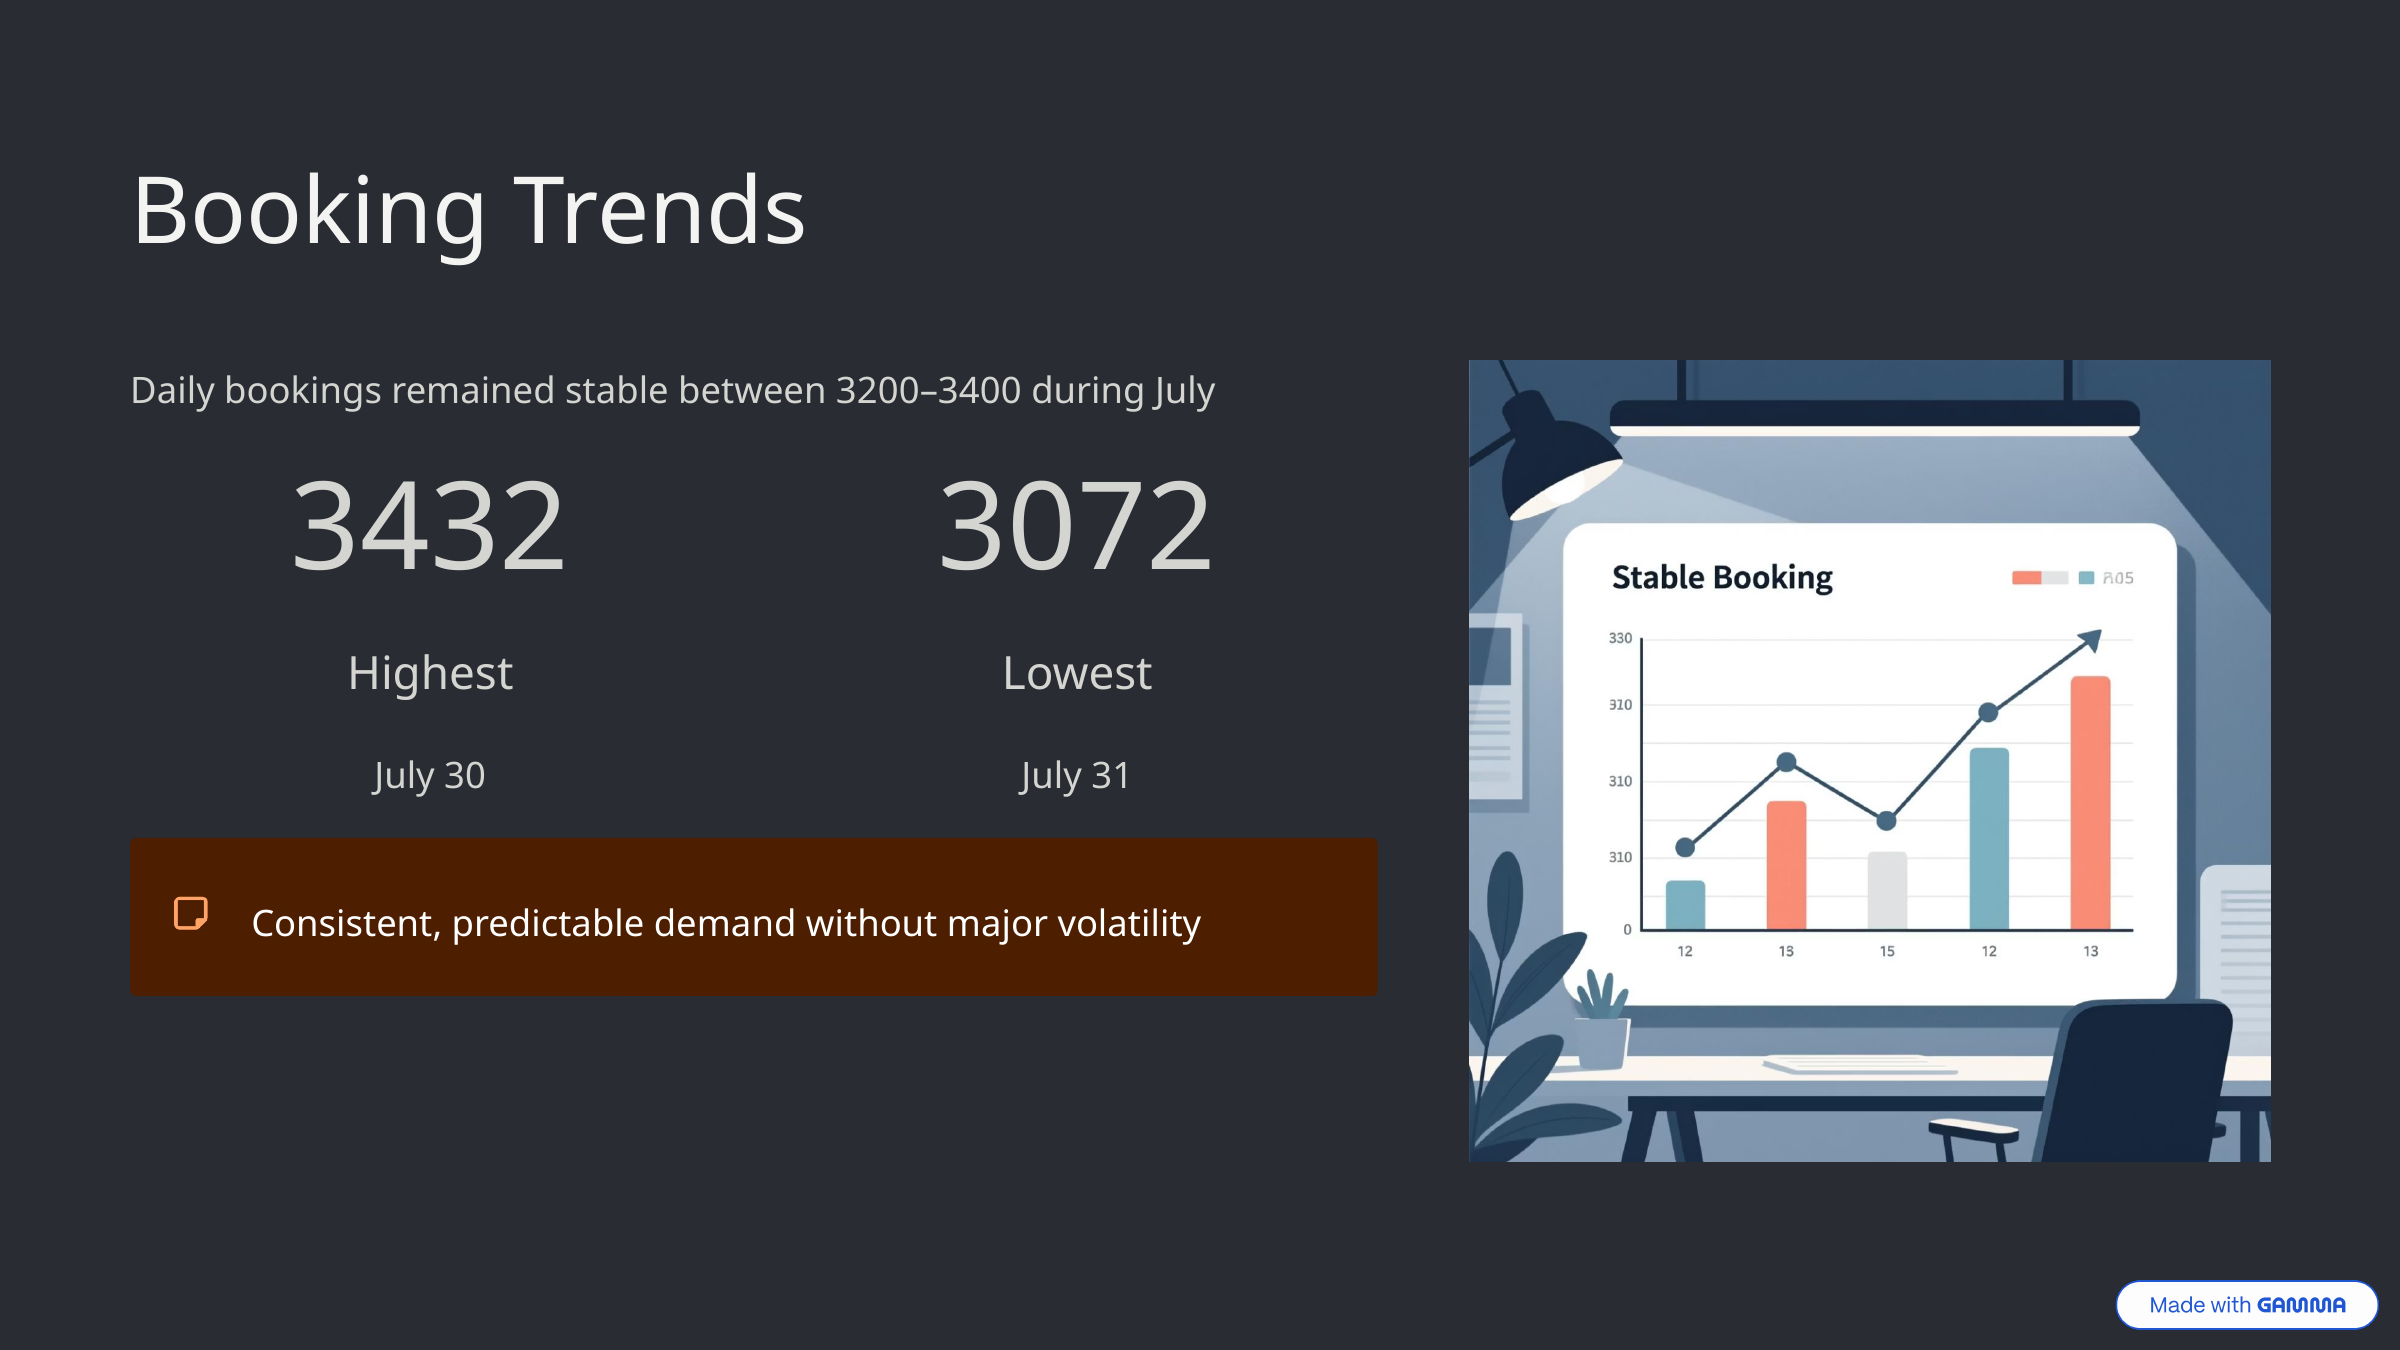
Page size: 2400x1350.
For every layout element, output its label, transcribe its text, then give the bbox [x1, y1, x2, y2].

text_box [130, 837, 1378, 997]
picture [2106, 1271, 2389, 1339]
text_box July 30 [130, 736, 731, 796]
text_box Daily bookings remained stable between 3200–3400 during July [130, 351, 1378, 412]
picture [1469, 360, 2271, 1162]
text_box July 31 [777, 736, 1378, 796]
text_box 3432 [130, 471, 731, 595]
text_box Booking Trends [130, 146, 1061, 263]
text_box 3072 [777, 471, 1378, 595]
text_box Consistent, predictable demand without major volatility [251, 884, 1341, 944]
picture [167, 894, 214, 932]
text_box Lowest [844, 641, 1310, 700]
text_box Highest [197, 641, 663, 700]
